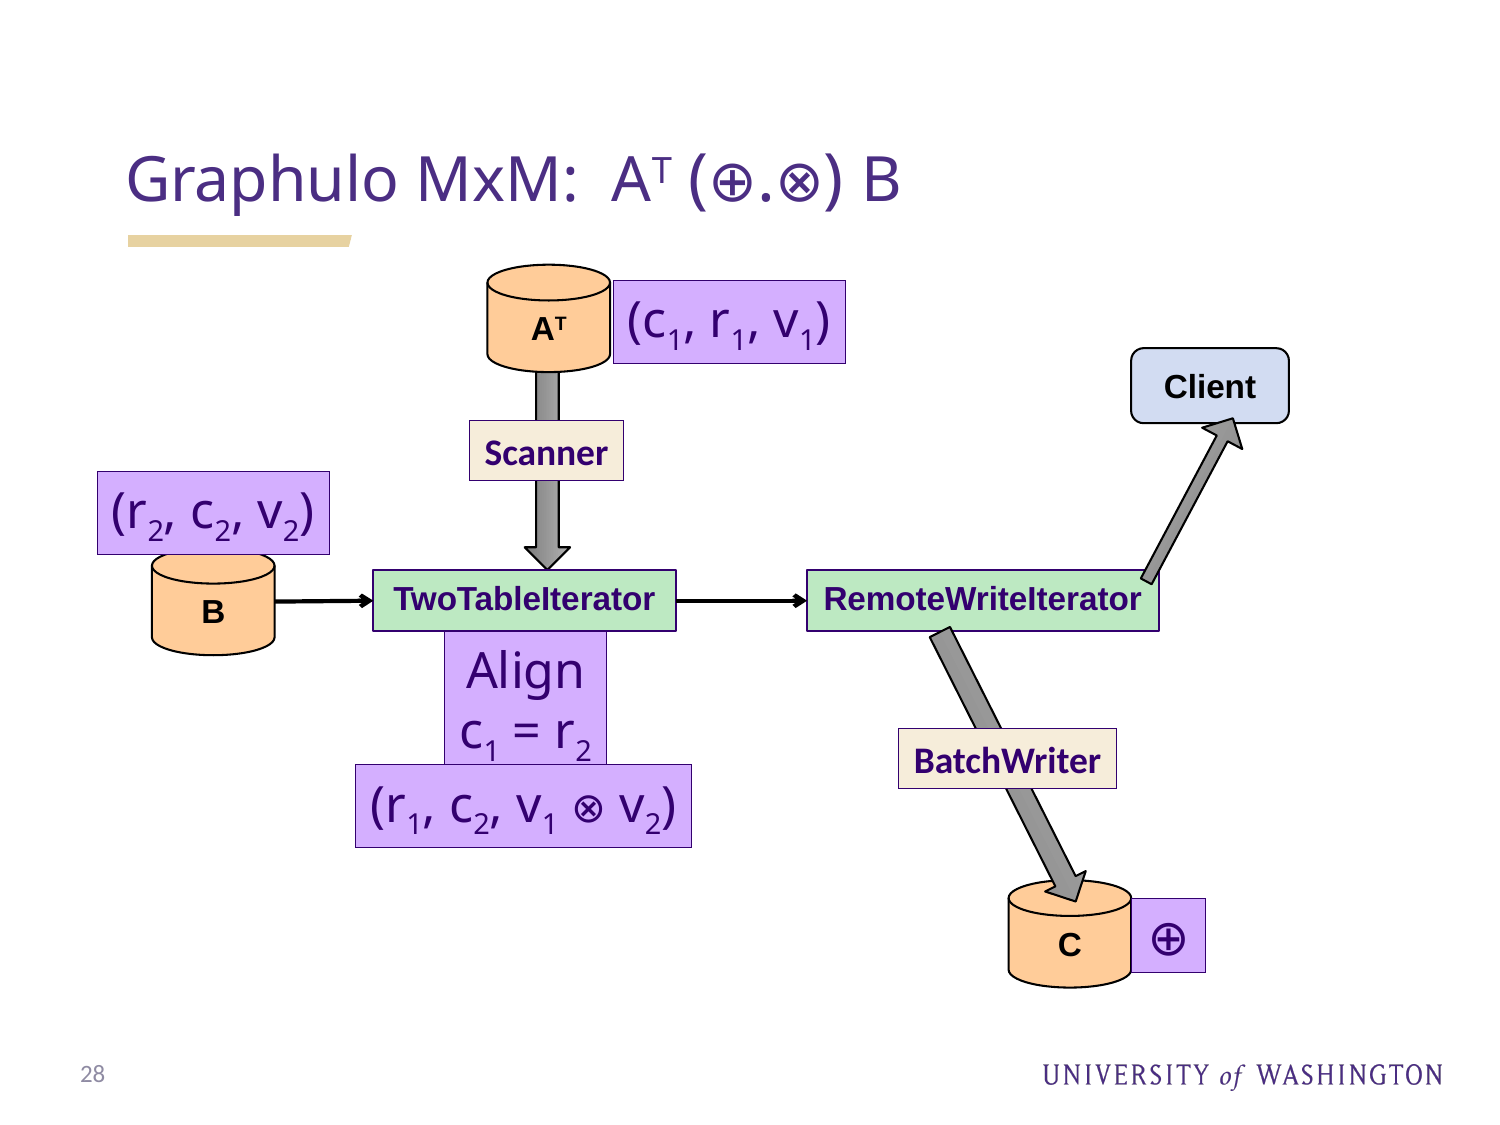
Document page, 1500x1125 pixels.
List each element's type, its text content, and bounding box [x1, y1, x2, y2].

text_box AT [487, 264, 611, 373]
picture [128, 235, 352, 247]
text_box [524, 481, 571, 570]
list Graphulo MxM: AT (⊕.⊗) B [110, 60, 1475, 224]
text_box [536, 372, 559, 420]
text_box (r1, c2, v1 ⊗ v2) [355, 764, 692, 848]
picture [1043, 1064, 1442, 1091]
text_box C [1008, 880, 1132, 988]
text_box TwoTableIterator [373, 570, 676, 632]
text_box [929, 626, 1001, 728]
text_box (c1, r1, v1) [613, 280, 846, 364]
text_box B [151, 555, 275, 656]
slide_number 28 [64, 1042, 403, 1103]
text_box Scanner [469, 420, 624, 481]
text_box BatchWriter [898, 728, 1117, 789]
text_box (r2, c2, v2) [97, 471, 330, 555]
text_box [1140, 418, 1243, 585]
text_box Align c1 = r2 [444, 631, 607, 764]
text_box Client [1131, 348, 1289, 424]
text_box ⊕ [1131, 898, 1206, 973]
text_box RemoteWriteIterator [807, 570, 1159, 632]
text_box [1006, 789, 1086, 902]
